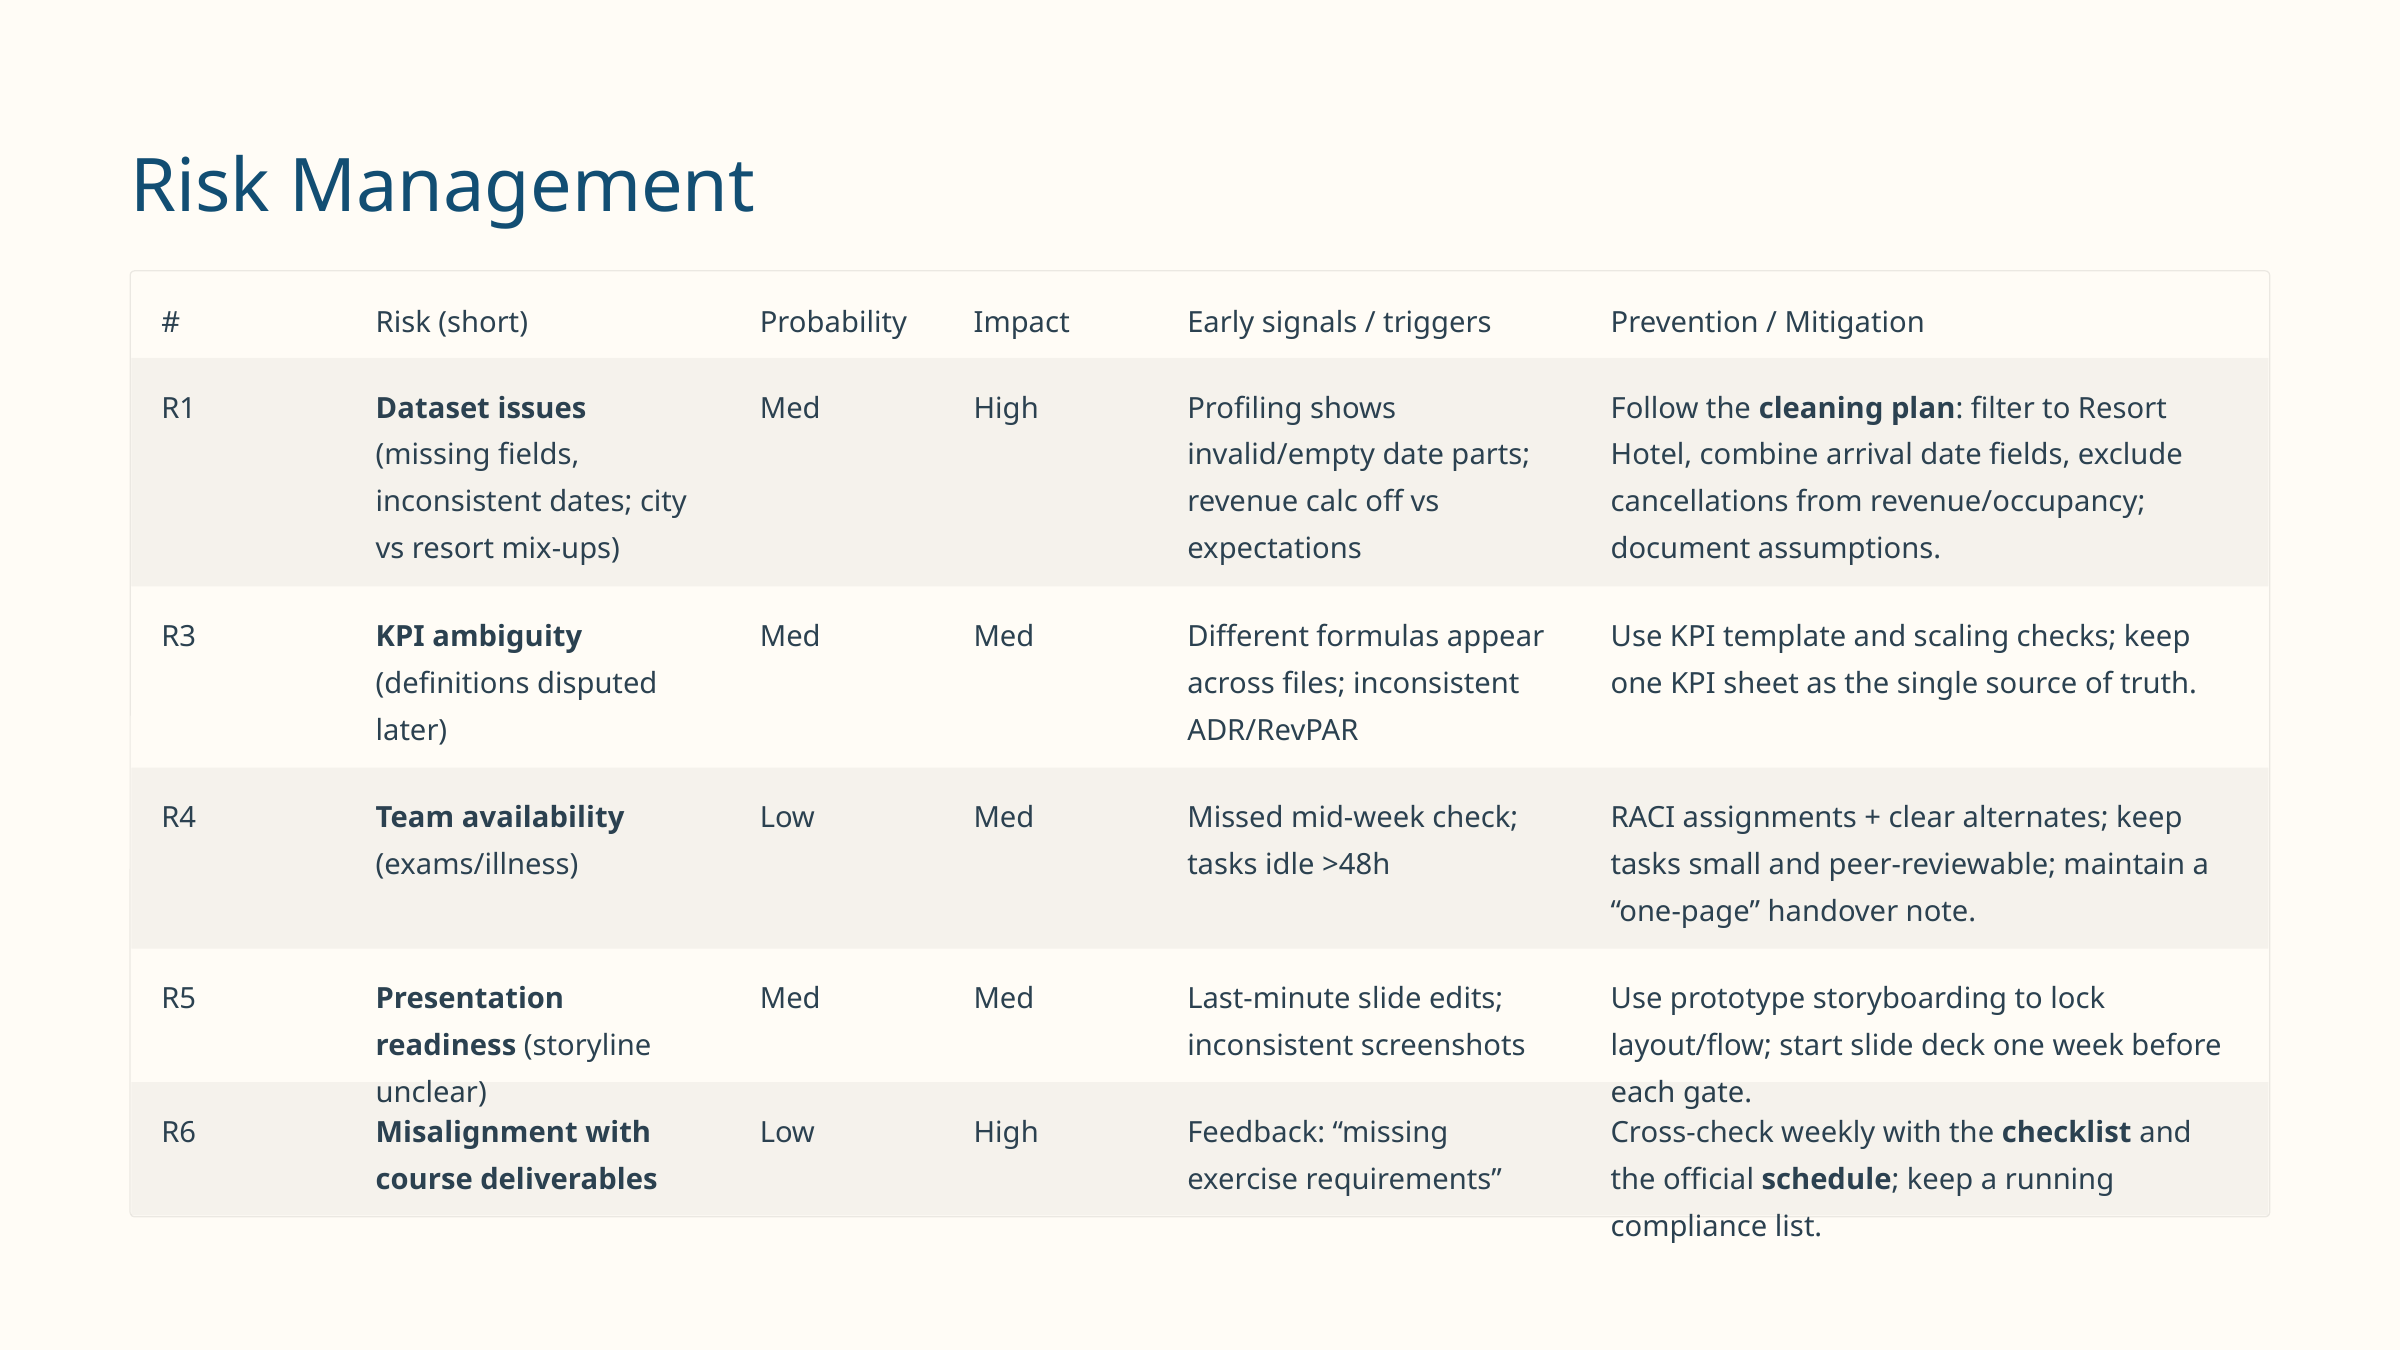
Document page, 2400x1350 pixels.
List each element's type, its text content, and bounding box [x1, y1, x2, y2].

text_box Last-minute slide edits; inconsistent screenshots [1187, 967, 1550, 1063]
text_box Presentation readiness (storyline unclear) [375, 967, 700, 1063]
text_box [131, 357, 2269, 586]
text_box Dataset issues (missing fields, inconsistent dates; city vs resort mix-ups) [375, 377, 700, 520]
text_box Med [759, 967, 913, 1016]
text_box Low [759, 786, 913, 835]
text_box Impact [973, 291, 1127, 339]
text_box R4 [161, 786, 315, 835]
text_box Med [973, 605, 1127, 654]
text_box Team availability (exams/illness) [375, 786, 700, 882]
text_box R1 [161, 376, 315, 425]
text_box Med [759, 605, 913, 654]
text_box High [973, 1101, 1127, 1149]
text_box Profiling shows invalid/empty date parts; revenue calc off vs expectations [1187, 377, 1550, 568]
text_box Risk (short) [375, 291, 700, 339]
text_box Low [759, 1101, 913, 1149]
text_box Early signals / triggers [1187, 291, 1550, 339]
text_box [131, 948, 2269, 1082]
text_box Prevention / Mitigation [1610, 291, 2239, 339]
text_box R5 [161, 967, 315, 1016]
text_box Use KPI template and scaling checks; keep one KPI sheet as the single source of truth. [1610, 605, 2239, 701]
text_box Med [759, 376, 913, 425]
text_box Missed mid-week check; tasks idle >48h [1187, 786, 1550, 882]
text_box Med [973, 967, 1127, 1016]
text_box [131, 767, 2269, 948]
text_box RACI assignments + clear alternates; keep tasks small and peer-reviewable; maintain a “one-page” handover note. [1610, 786, 2239, 930]
text_box # [161, 291, 315, 339]
text_box Feedback: “missing exercise requirements” [1187, 1101, 1550, 1197]
text_box Use prototype storyboarding to lock layout/flow; start slide deck one week before each gate. [1610, 967, 2239, 1063]
text_box [131, 272, 2269, 357]
text_box KPI ambiguity (definitions disputed later) [375, 605, 700, 749]
text_box Cross-check weekly with the checklist and the official schedule; keep a running compliance list. [1610, 1101, 2239, 1197]
text_box Different formulas appear across files; inconsistent ADR/RevPAR [1187, 605, 1550, 749]
text_box Misalignment with course deliverables [375, 1101, 700, 1197]
text_box R6 [161, 1101, 315, 1149]
text_box [131, 586, 2269, 767]
text_box R3 [161, 605, 315, 654]
text_box Med [973, 786, 1127, 835]
text_box [131, 1082, 2269, 1216]
text_box Probability [759, 291, 913, 339]
text_box High [973, 376, 1127, 425]
text_box Follow the cleaning plan: filter to Resort Hotel, combine arrival date fields, exclude cancellations from revenue/occupancy; document assumptions. [1610, 377, 2239, 520]
text_box Risk Management [130, 133, 875, 227]
